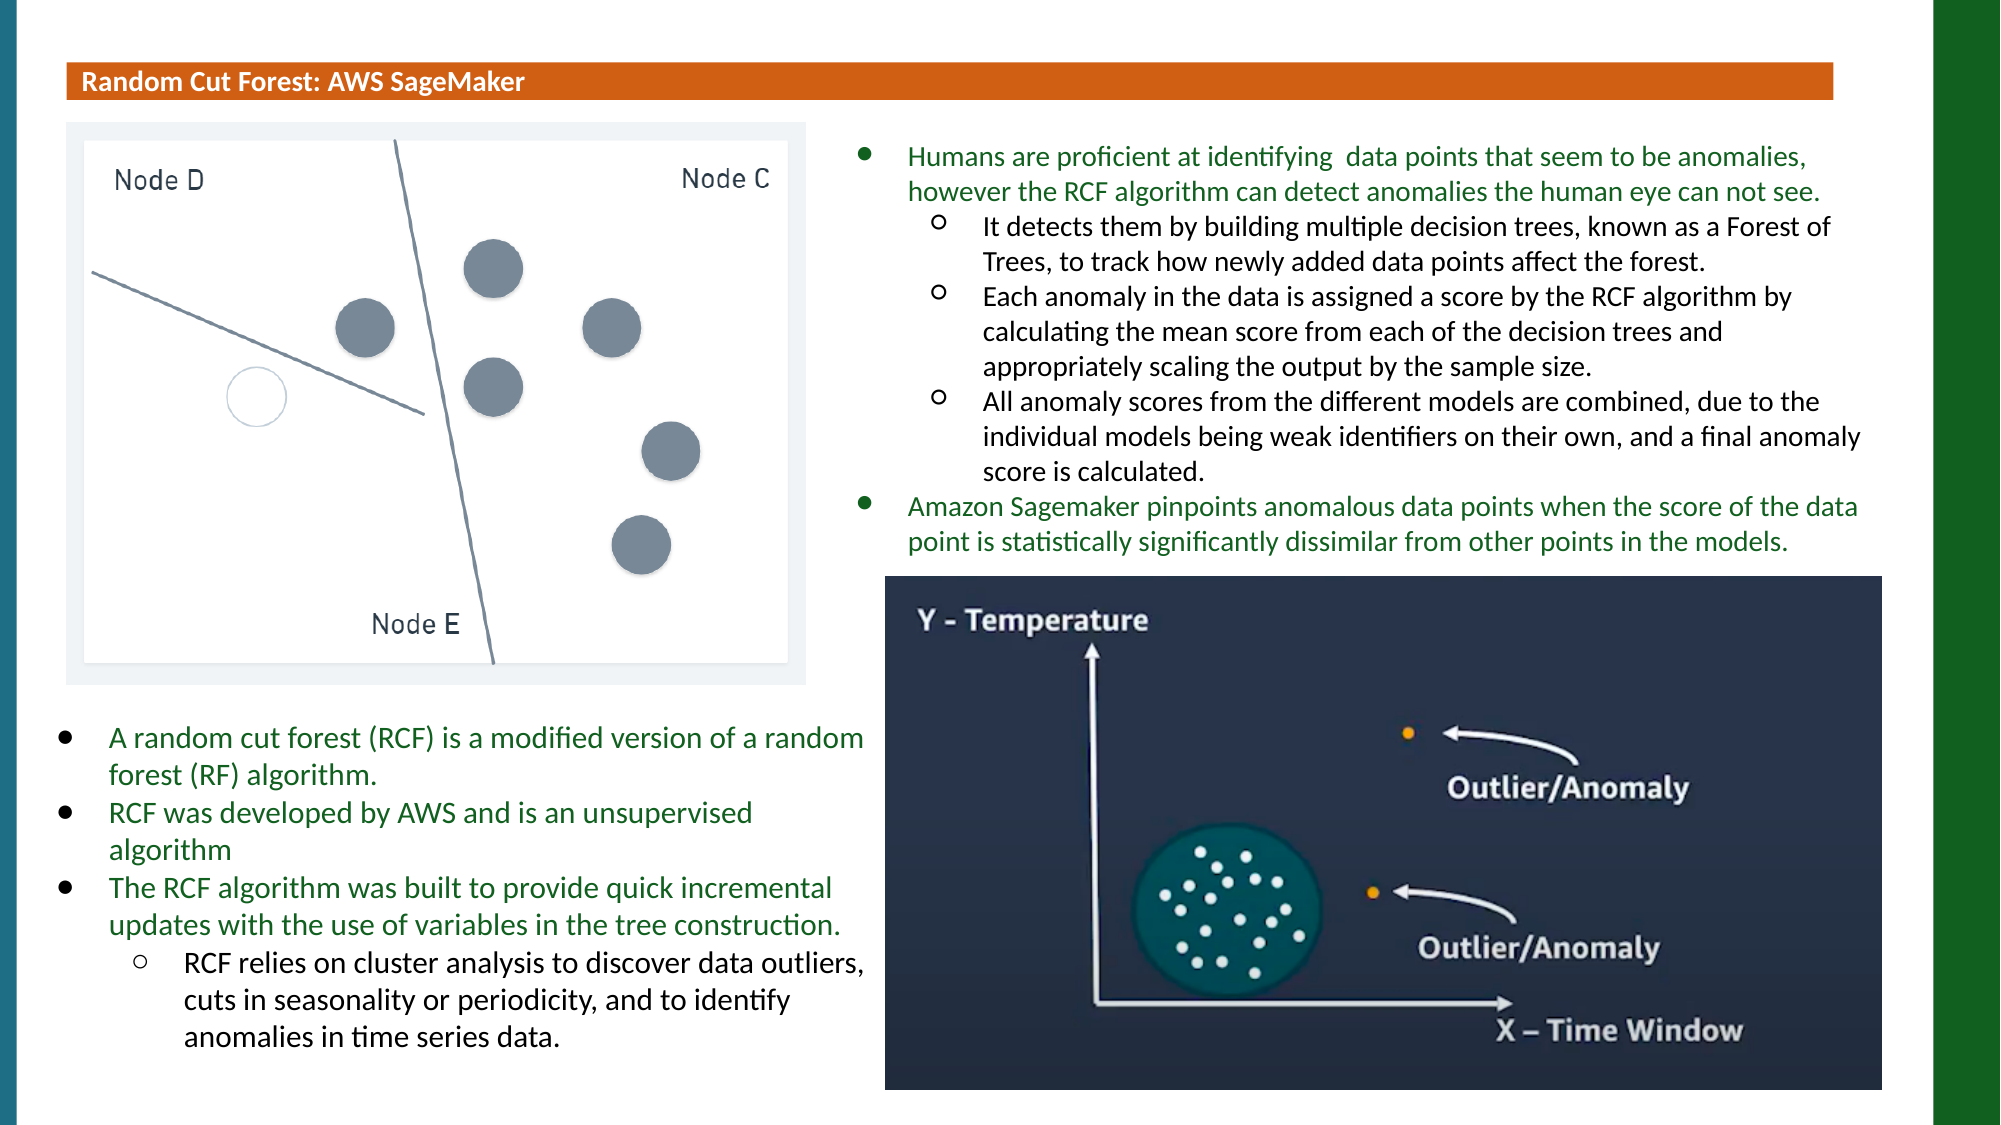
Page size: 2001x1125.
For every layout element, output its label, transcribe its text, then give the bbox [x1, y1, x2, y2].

picture [66, 122, 806, 685]
list Random Cut Forest: AWS SageMaker [66, 62, 1834, 100]
text_box Humans are proficient at identifying data points that seem to be anomalies, however the RCF algorithm can detect anomalies the human eye can not see. It detects them by building multiple decision trees, known as a Forest of Trees, to track how newly added data points affect the forest. Each anomaly in the data is assigned a score by the RCF algorithm by calculating the mean score from each of the decision trees and appropriately scaling the output by the sample size. All anomaly scores from the different models are combined, due to the individual models being weak identifiers on their own, and a final anomaly score is calculated. Amazon Sagemaker pinpoints anomalous data points when the score of the data point is statistically significantly dissimilar from other points in the models. [817, 122, 1889, 572]
picture [885, 576, 1882, 1091]
list A random cut forest (RCF) is a modified version of a random forest (RF) algorithm. RCF was developed by AWS and is an unsupervised algorithm The RCF algorithm was built to provide quick incremental updates with the use of variables in the tree construction. RCF relies on cluster analysis to discover data outliers, cuts in seasonality or periodicity, and to identify anomalies in time series data. [19, 709, 886, 1125]
